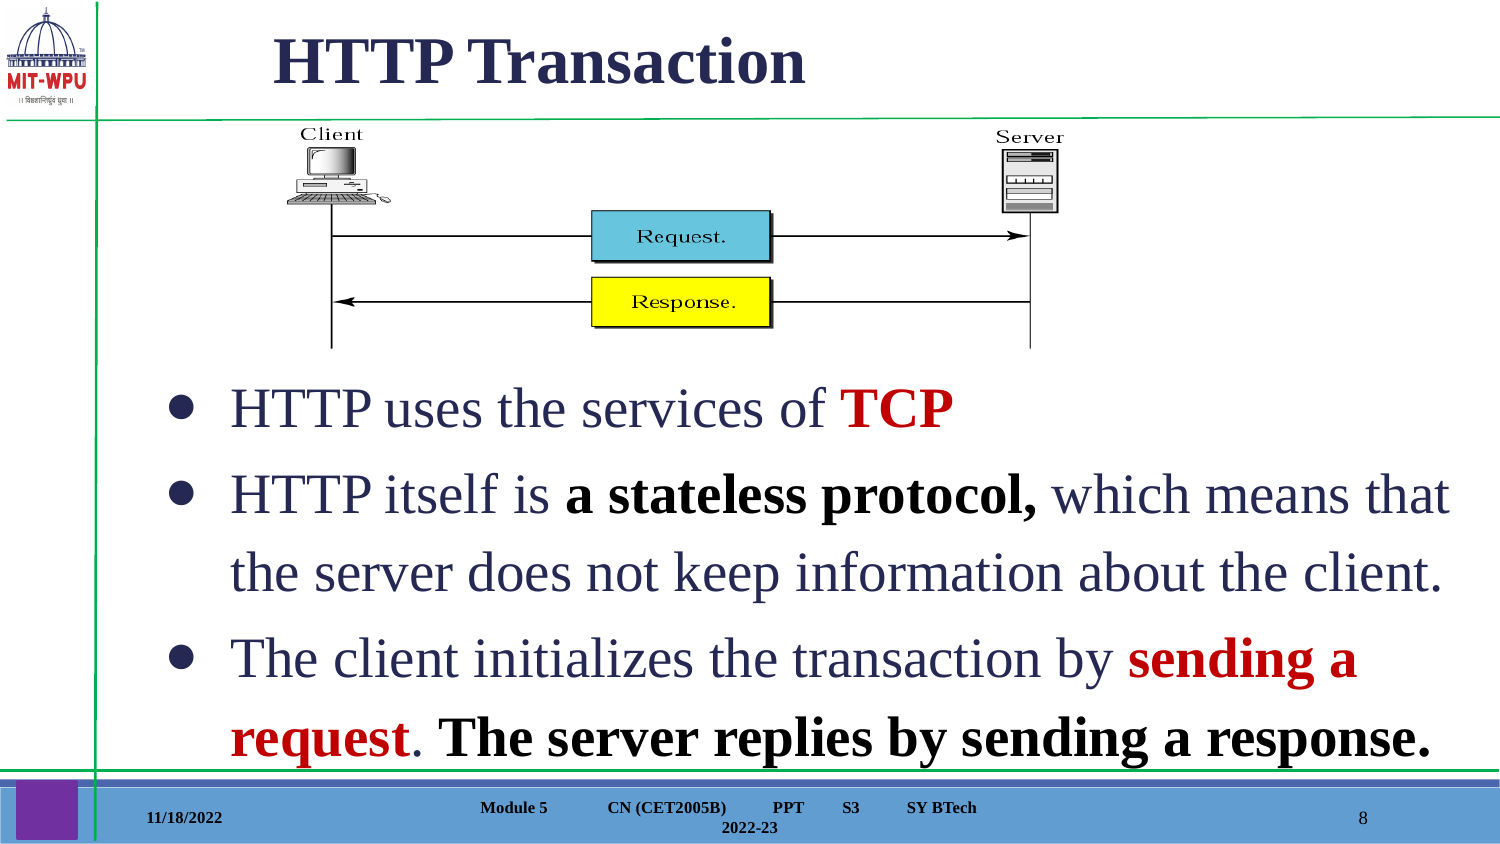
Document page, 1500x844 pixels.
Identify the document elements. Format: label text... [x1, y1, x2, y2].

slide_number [135, 794, 440, 840]
slide_number ‹#› [1218, 795, 1380, 840]
title HTTP Transaction [262, 0, 1500, 104]
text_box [102, 116, 1500, 121]
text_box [94, 111, 98, 770]
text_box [6, 116, 89, 121]
footer Module 5 CN (CET2005B) PPT S3 SY BTech 2022-23 [453, 795, 1047, 840]
picture [286, 124, 1064, 350]
list HTTP uses the services of TCP HTTP itself is a stateless protocol, which means that the server does not keep information about the client. The client initializes the transaction by sending a request. The server replies by sending a response. [142, 221, 1500, 795]
picture [6, 7, 96, 106]
text_box [17, 782, 76, 839]
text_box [94, 780, 98, 842]
